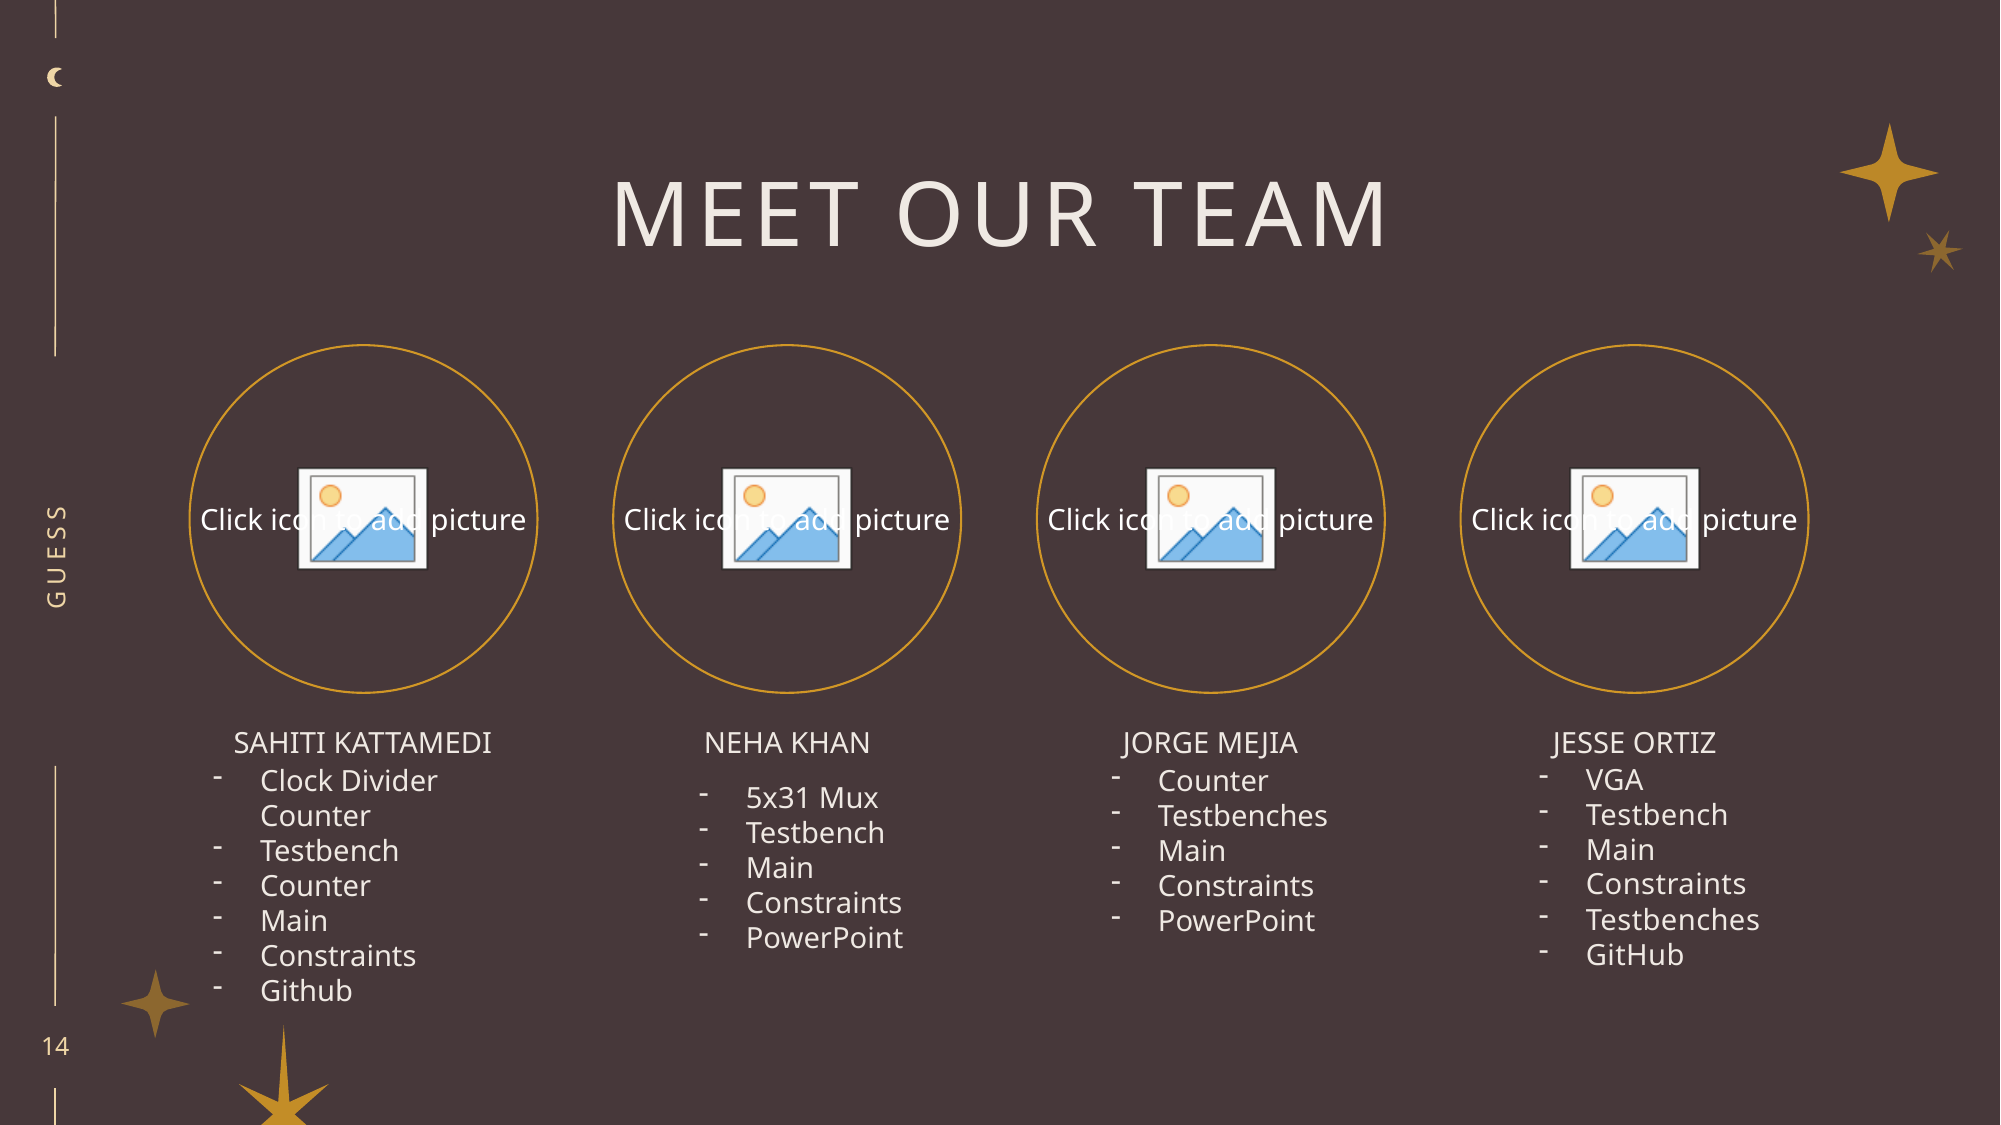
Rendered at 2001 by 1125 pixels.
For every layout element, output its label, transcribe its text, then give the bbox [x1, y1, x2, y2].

slide_number 14 [25, 1032, 86, 1063]
list VGA Testbench Main Constraints Testbenches GitHub [1539, 847, 1839, 885]
list Counter Testbenches Main Constraints PowerPoint [1111, 848, 1411, 886]
list Jorge Mejia [1060, 721, 1361, 759]
footer Guess [40, 348, 71, 769]
list Jesse ortiz [1485, 721, 1785, 759]
title Meet our team [175, 161, 1826, 275]
list Sahiti Kattamedi [213, 721, 513, 759]
list Clock Divider Counter Testbench Counter Main Constraints Github [213, 855, 532, 914]
list 5x31 Mux Testbench Main Constraints PowerPoint [698, 848, 999, 886]
list Neha Khan [637, 721, 938, 759]
picture [213, 368, 514, 669]
picture [637, 368, 938, 669]
picture [1484, 368, 1785, 669]
picture [1060, 368, 1361, 669]
